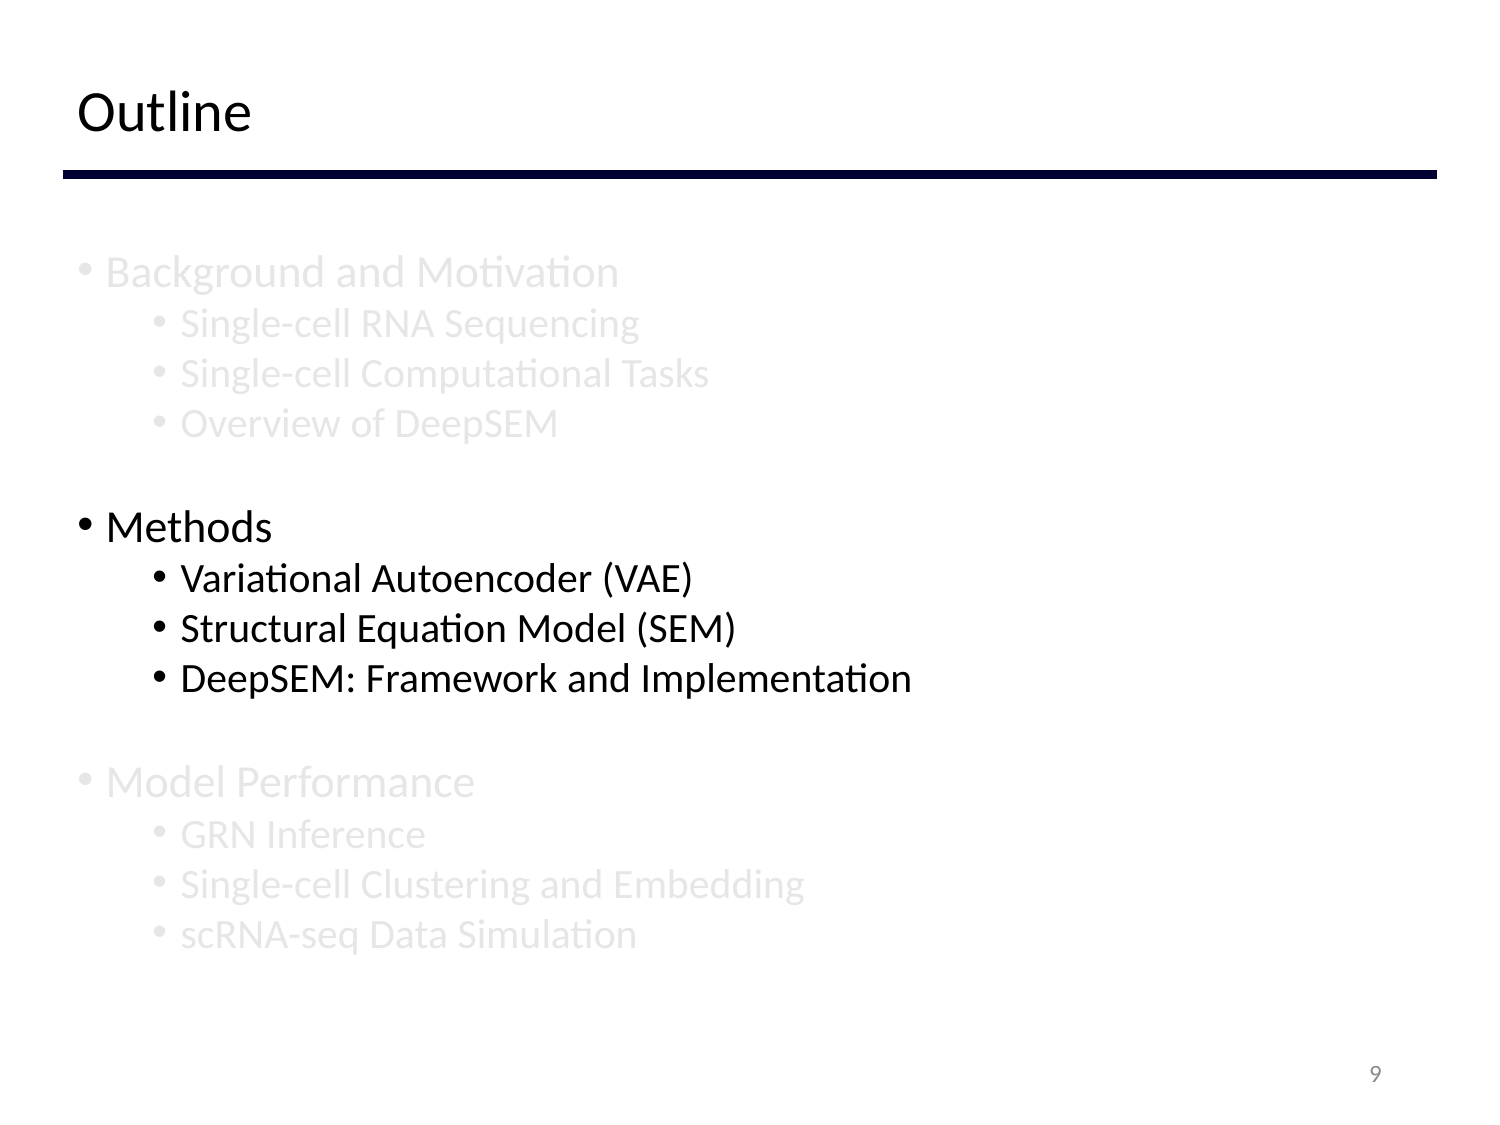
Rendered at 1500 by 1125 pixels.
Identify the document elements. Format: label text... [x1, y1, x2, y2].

slide_number 9 [1059, 1042, 1397, 1103]
title Outline [62, 55, 1357, 170]
text_box Background and Motivation Single-cell RNA Sequencing Single-cell Computational Tasks Overview of DeepSEM Methods Variational Autoencoder (VAE) Structural Equation Model (SEM) DeepSEM: Framework and Implementation Model Performance GRN Inference Single-cell Clustering and Embedding scRNA-seq Data Simulation [62, 233, 1455, 1014]
